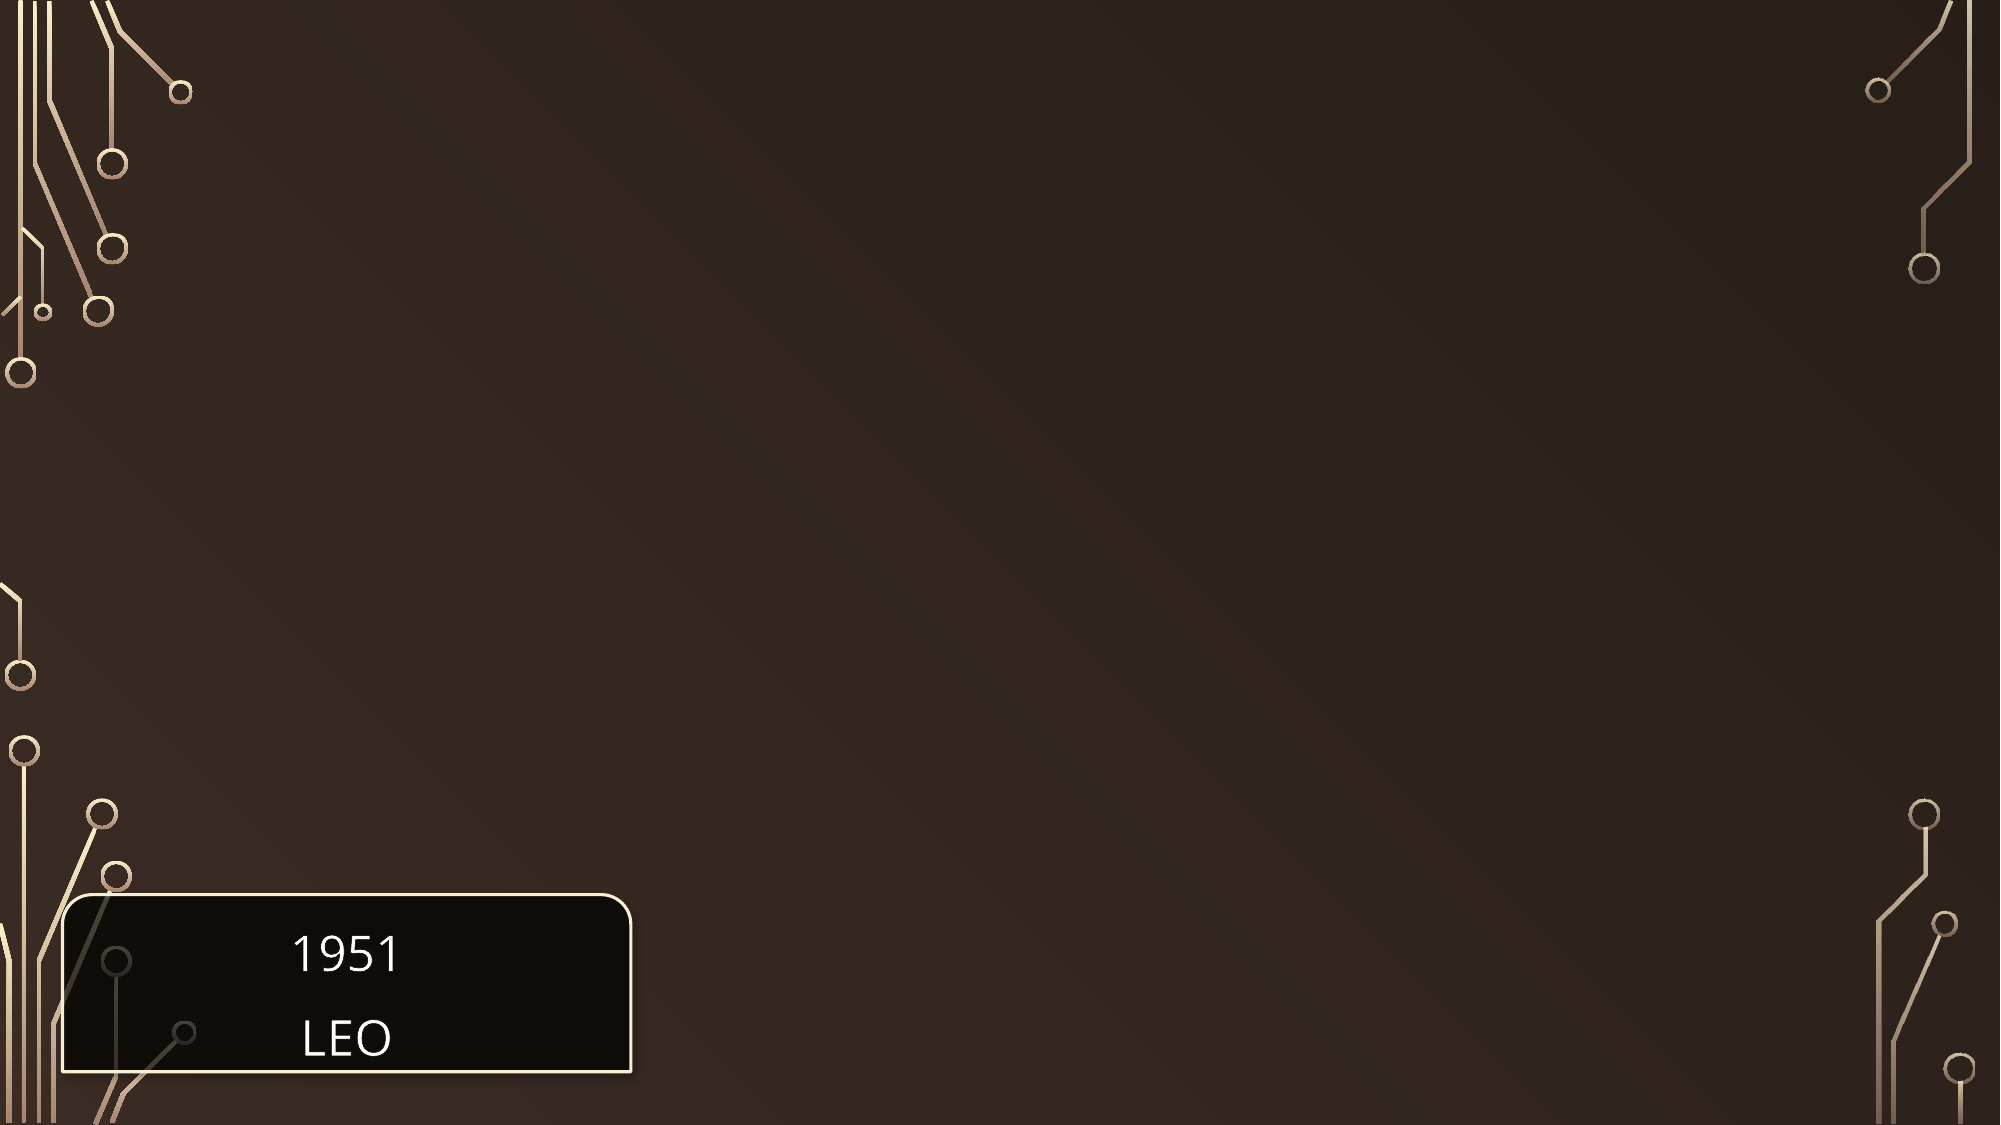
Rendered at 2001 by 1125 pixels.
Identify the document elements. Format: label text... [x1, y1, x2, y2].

text_box 1951 leo [62, 894, 631, 1072]
